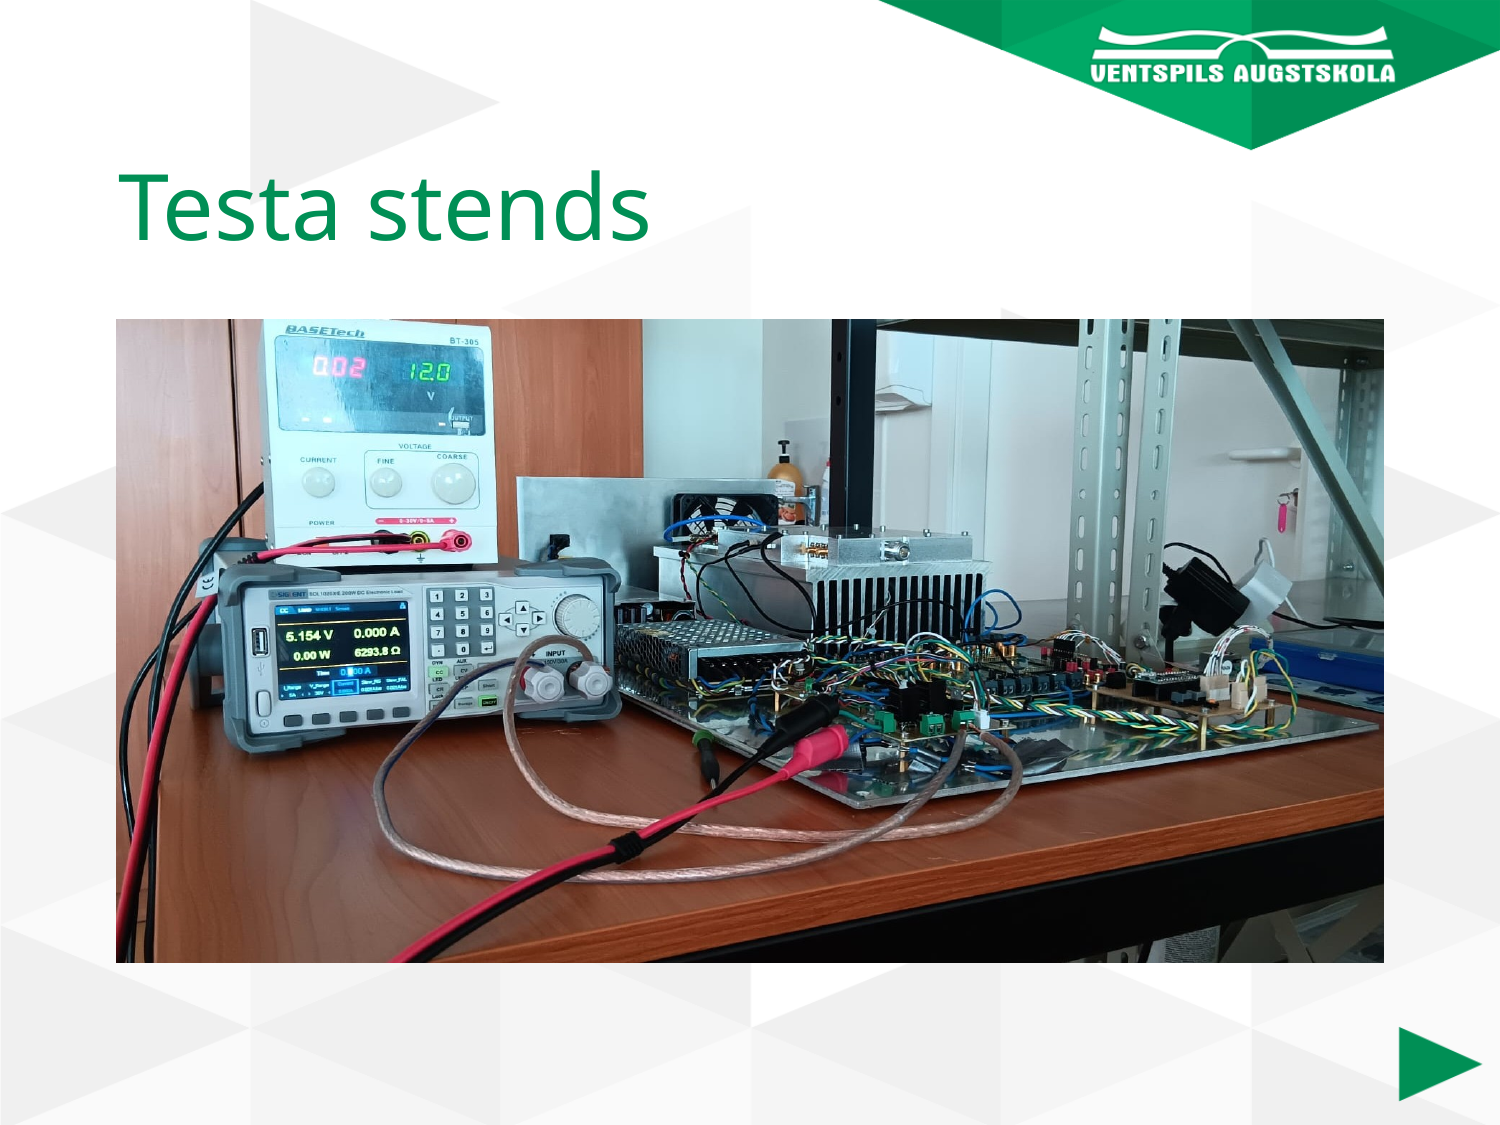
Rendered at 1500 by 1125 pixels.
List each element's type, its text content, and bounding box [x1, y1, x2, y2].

title Testa stends [103, 102, 1397, 320]
slide_number [1393, 1035, 1459, 1095]
picture [0, 0, 1500, 1125]
